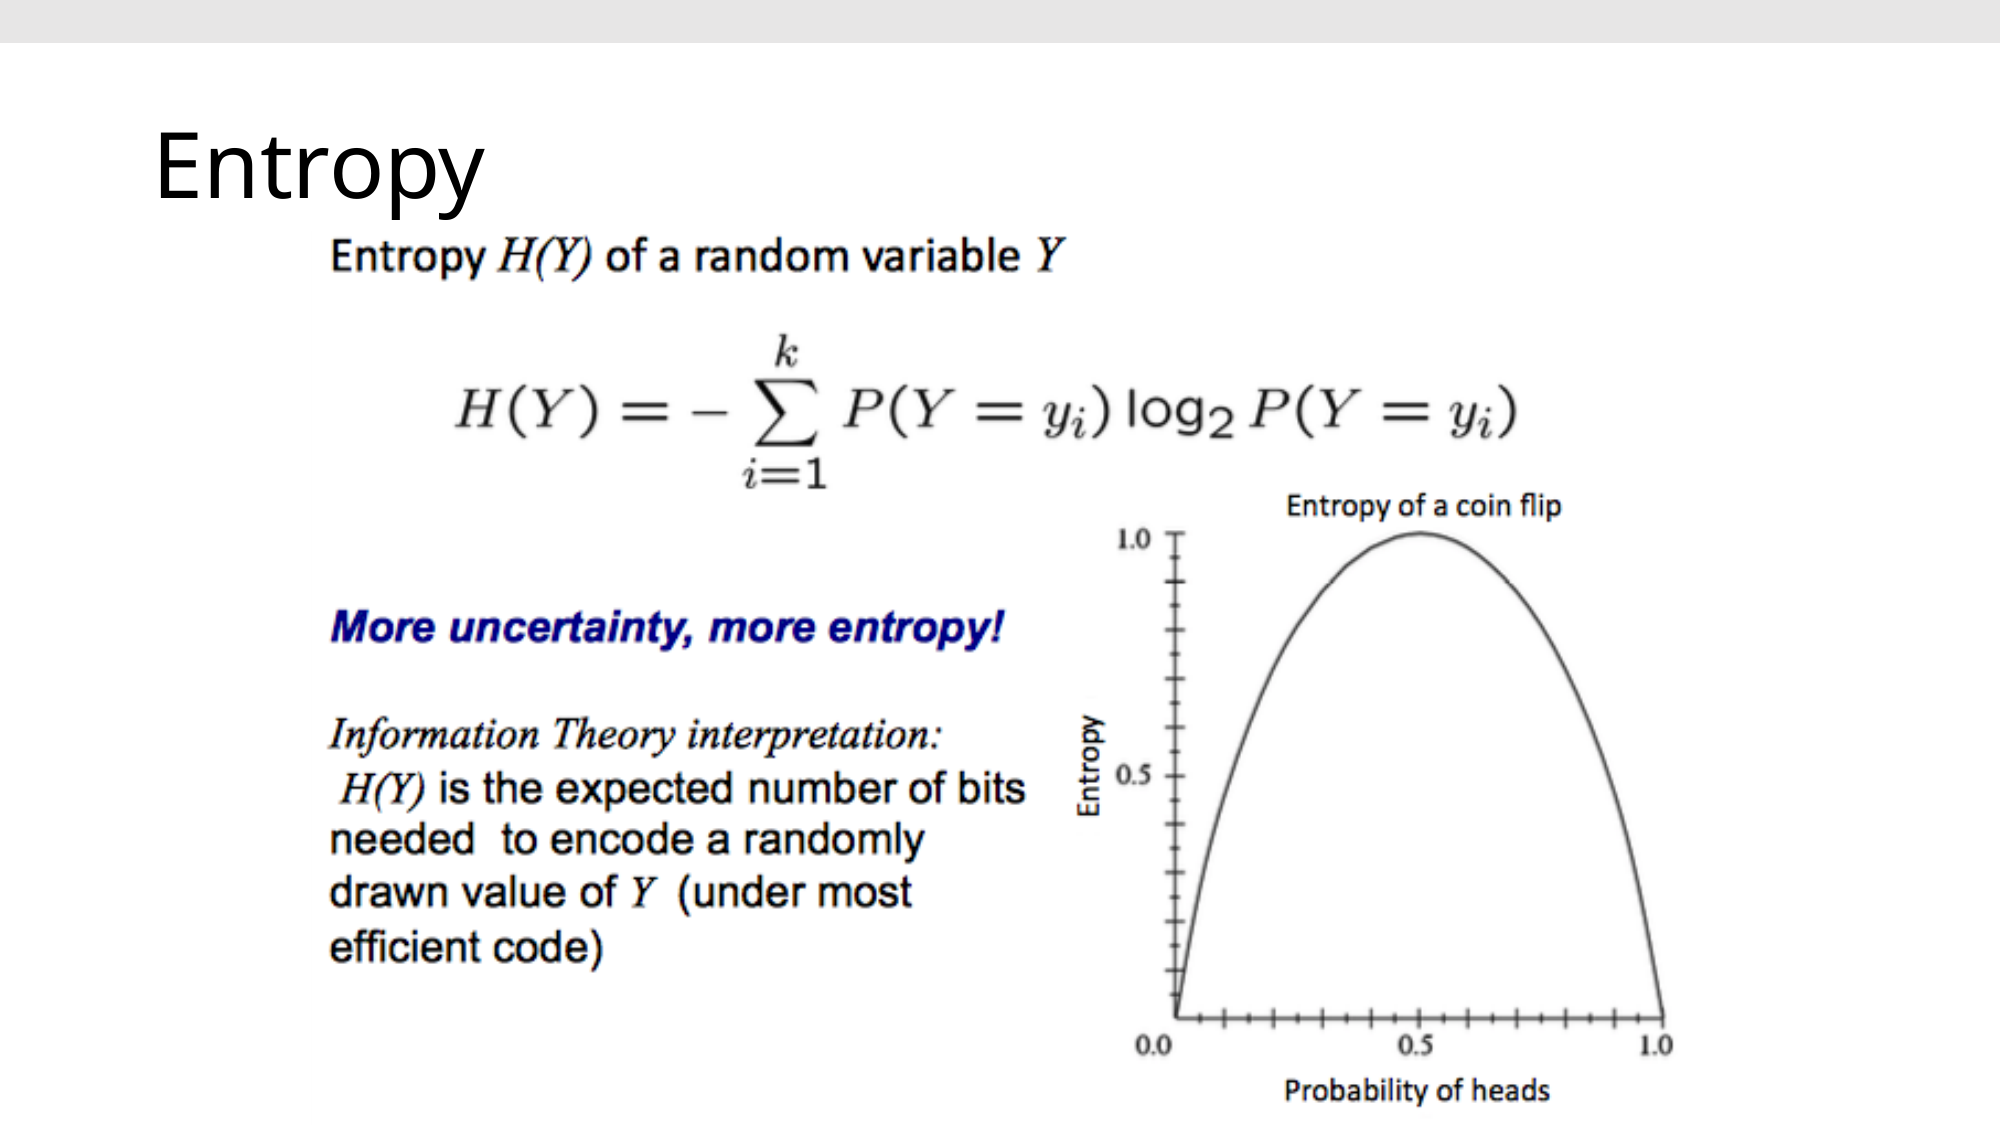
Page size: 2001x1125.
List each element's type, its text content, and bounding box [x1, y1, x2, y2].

text_box [0, 0, 2000, 44]
picture [310, 231, 1691, 1125]
title Entropy [137, 59, 1863, 278]
